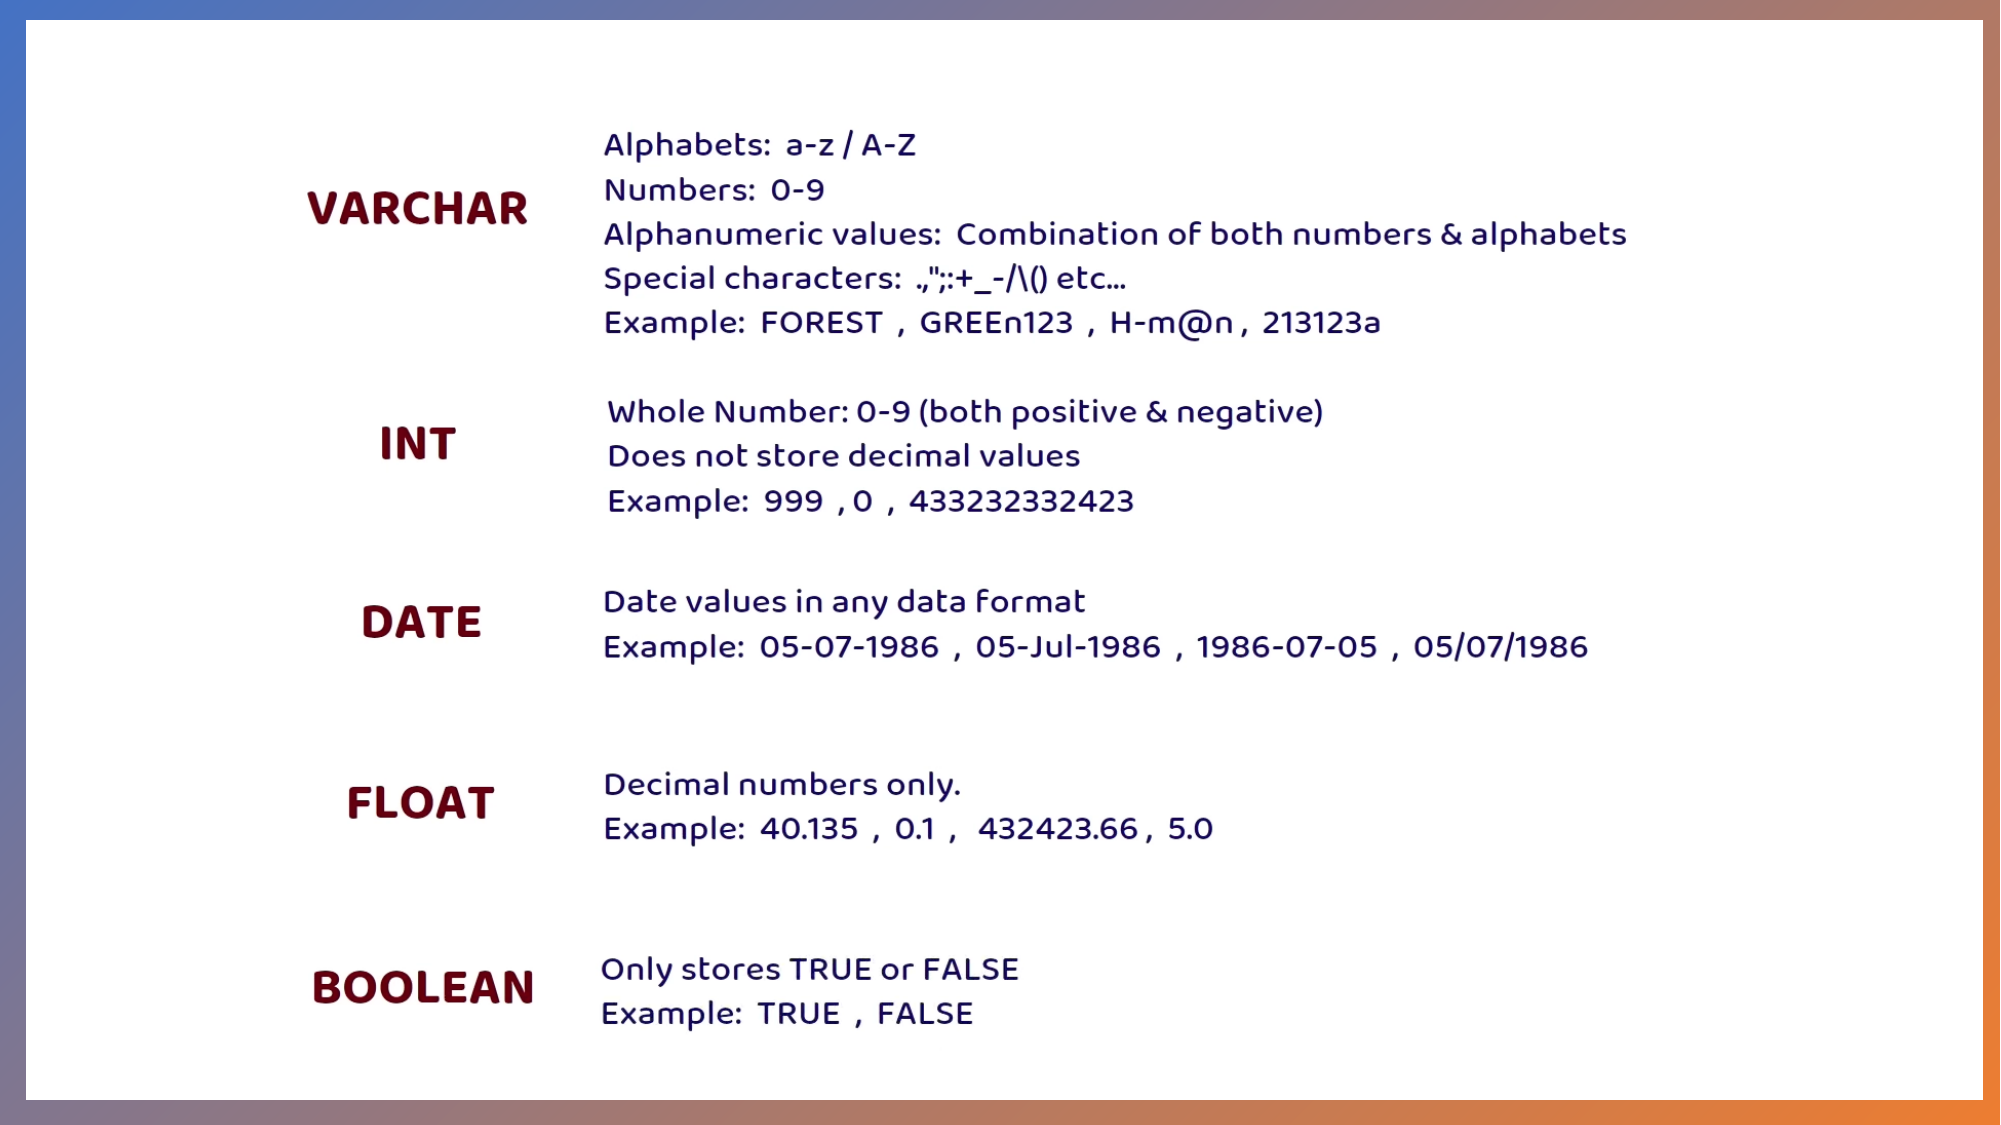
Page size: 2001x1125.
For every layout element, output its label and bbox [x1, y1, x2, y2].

text_box [0, 0, 2000, 1125]
picture [26, 20, 1983, 1100]
